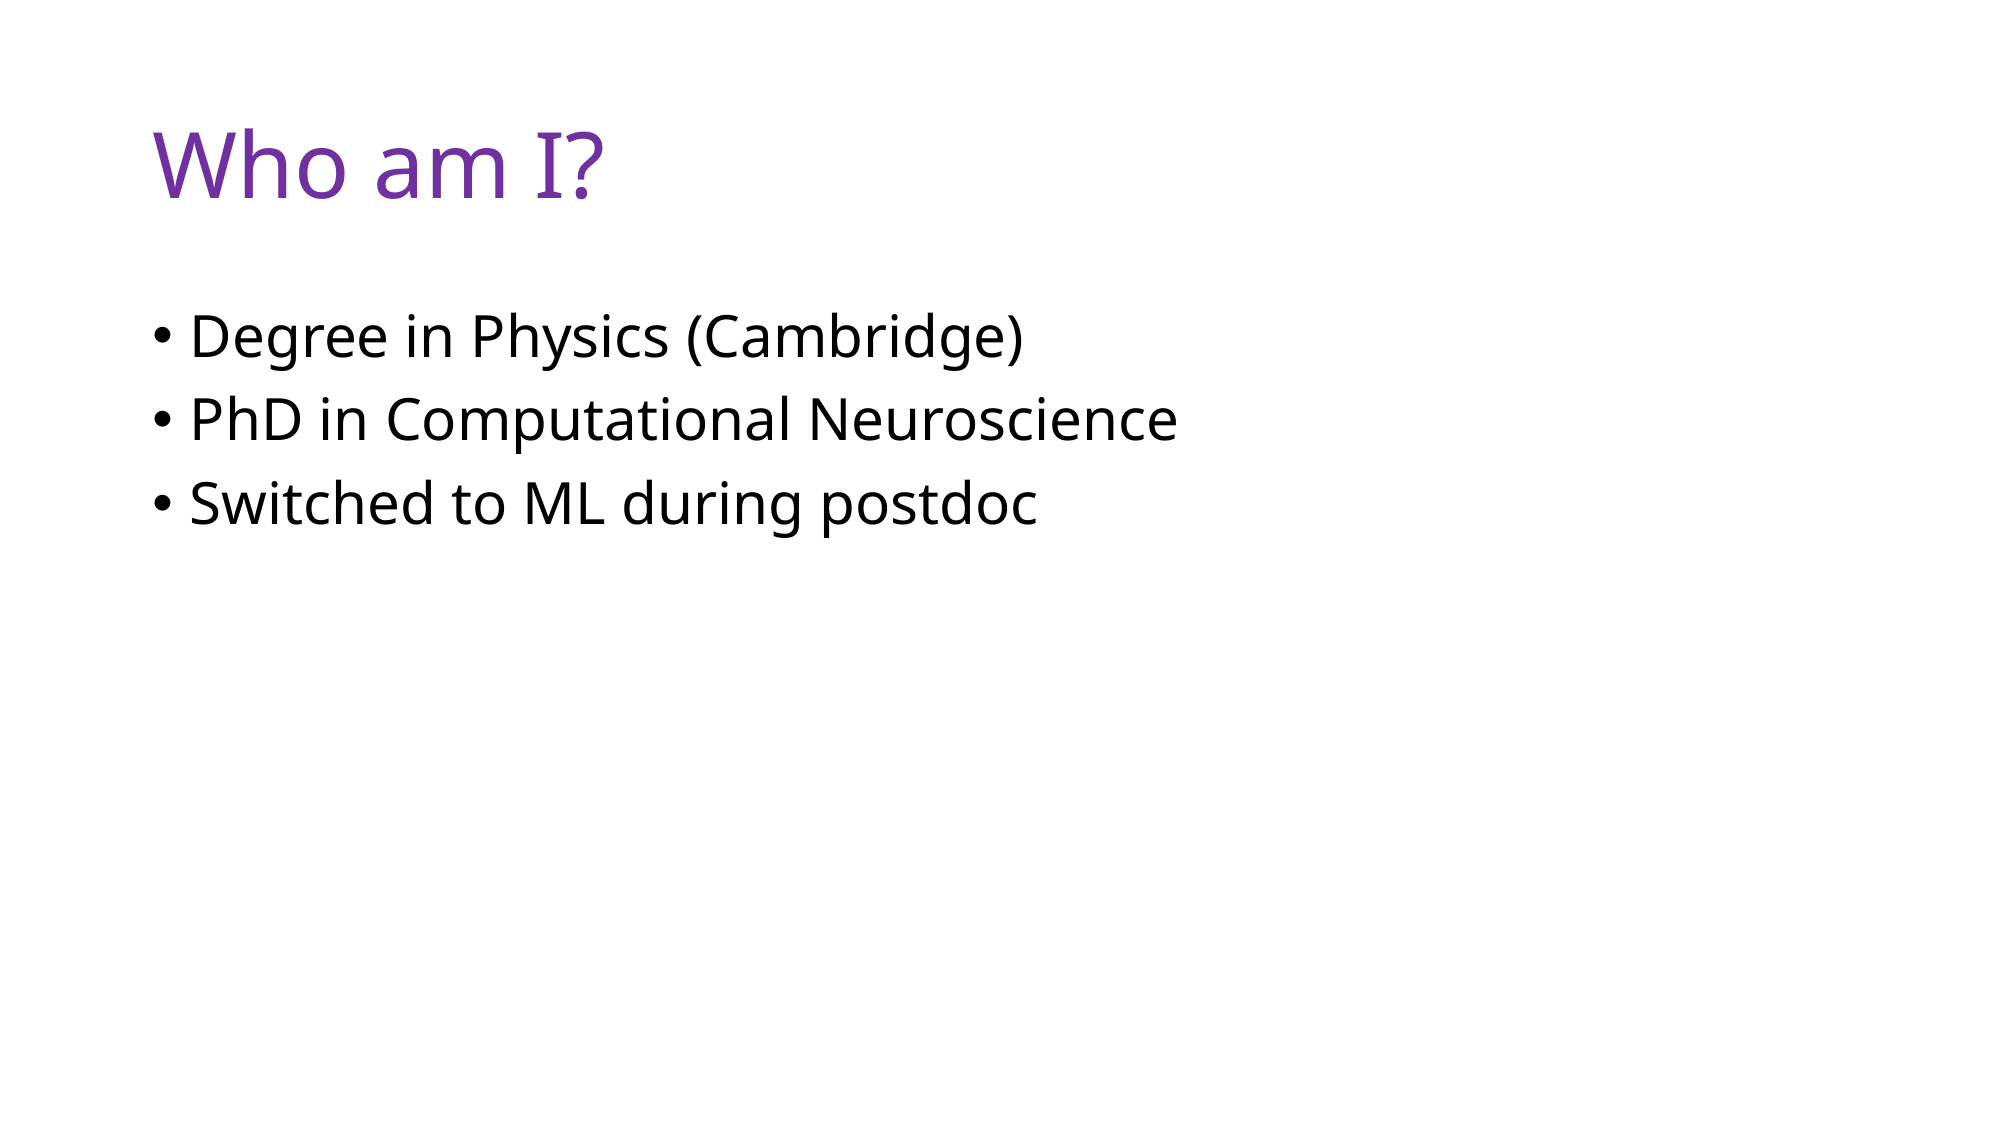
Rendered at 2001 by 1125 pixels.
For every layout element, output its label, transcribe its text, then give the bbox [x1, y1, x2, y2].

list Degree in Physics (Cambridge) PhD in Computational Neuroscience Switched to ML during postdoc [137, 299, 1863, 1014]
title Who am I? [137, 59, 1863, 278]
